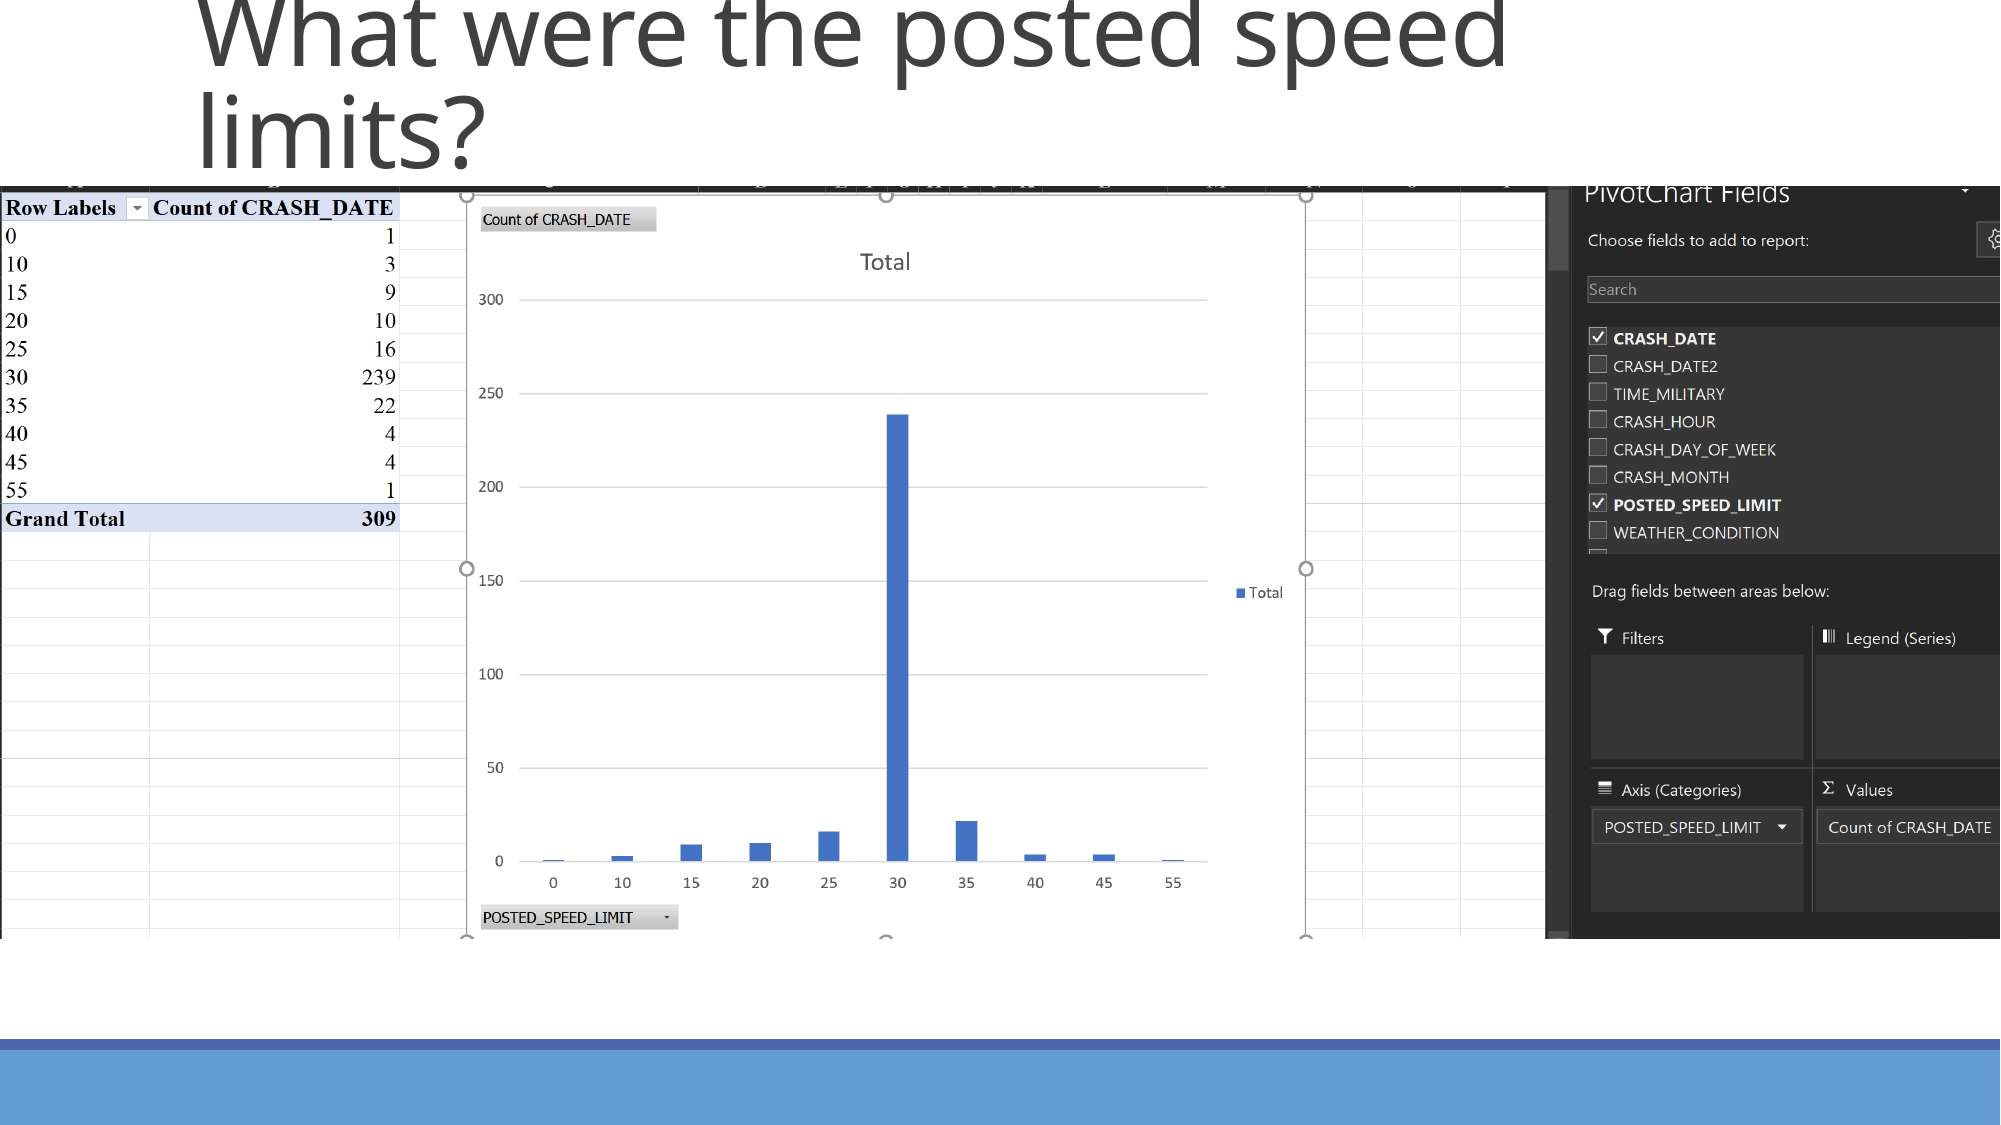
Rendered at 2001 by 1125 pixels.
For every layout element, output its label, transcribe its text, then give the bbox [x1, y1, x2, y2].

title What were the posted speed limits? [180, 47, 1830, 183]
picture [0, 185, 2000, 940]
